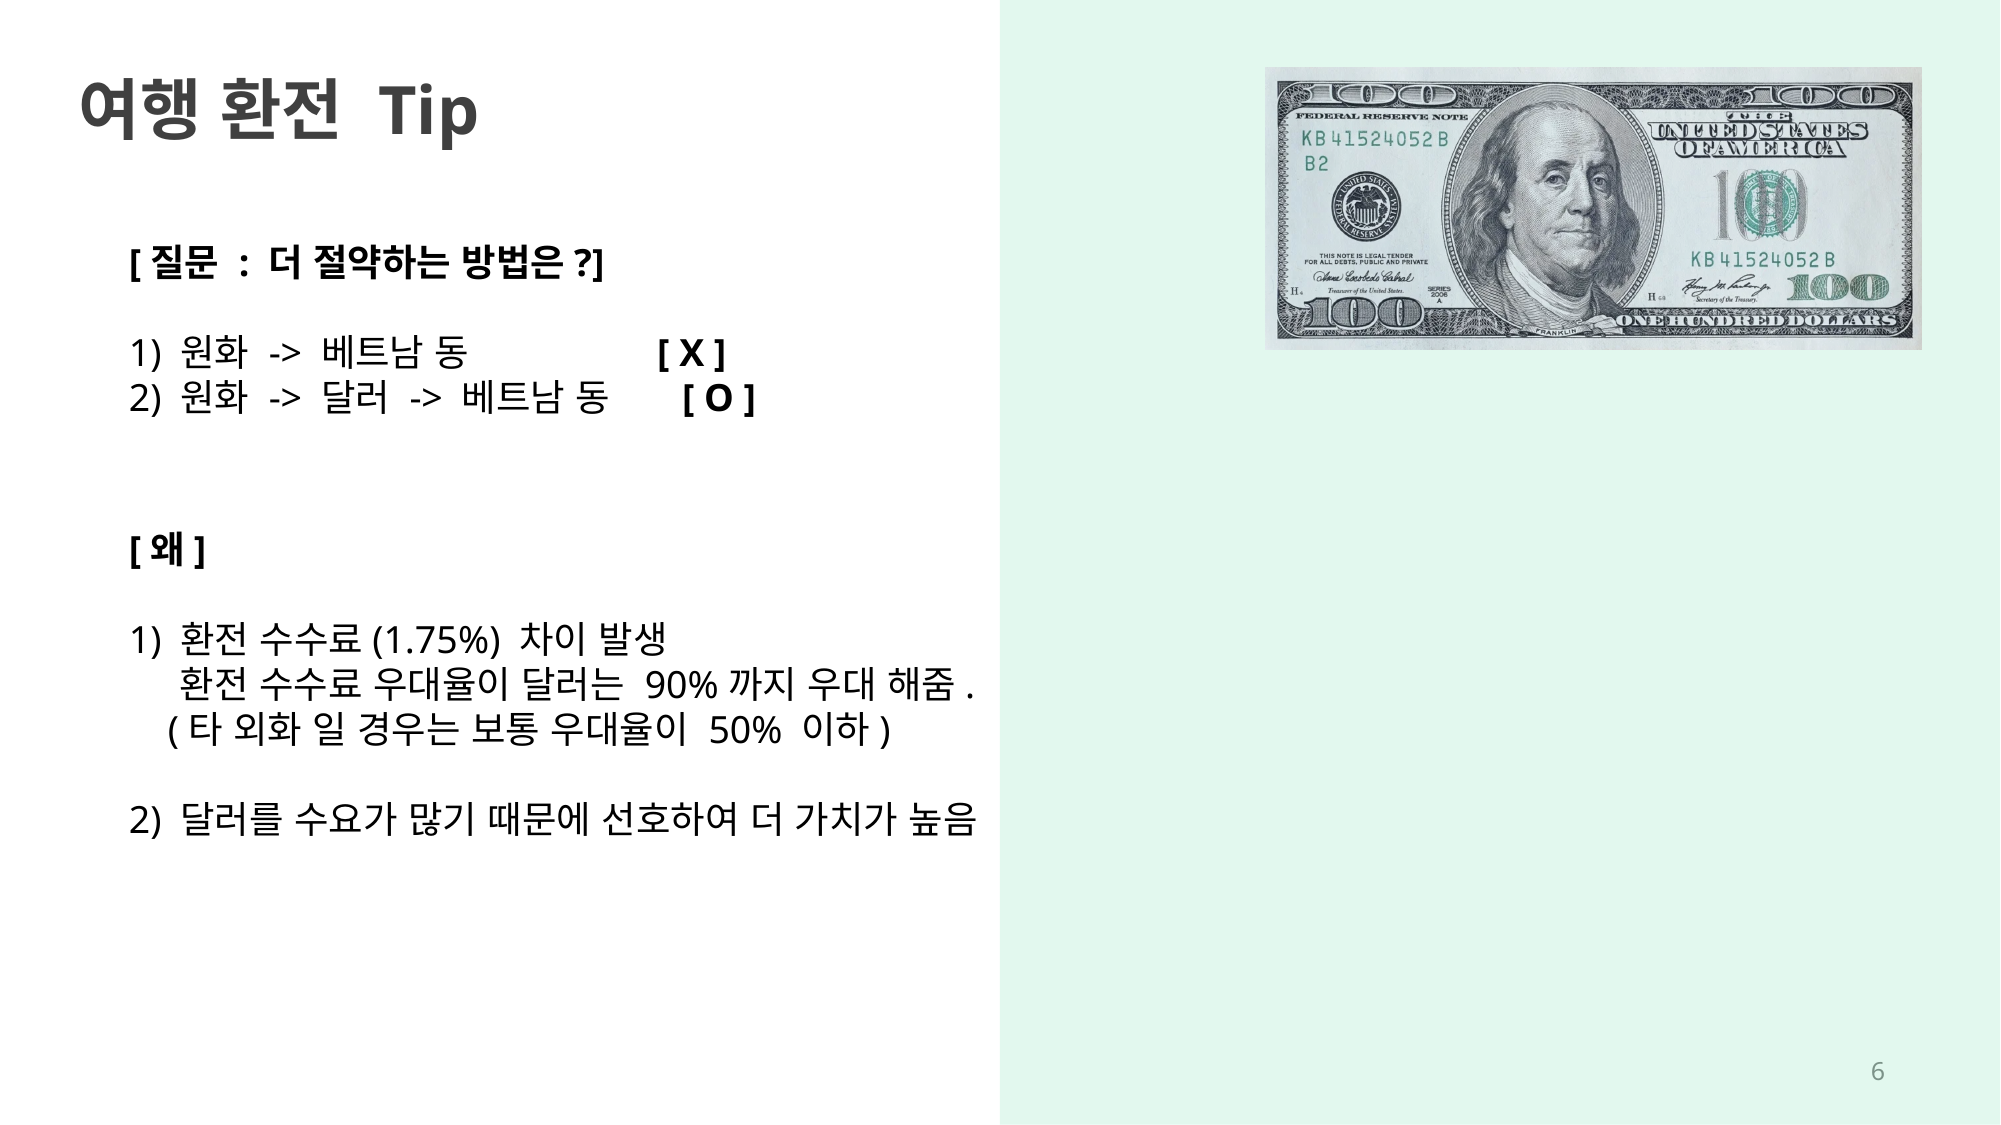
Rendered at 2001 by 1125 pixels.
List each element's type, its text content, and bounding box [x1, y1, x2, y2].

text_box 여행 환전 Tip [78, 68, 1076, 149]
text_box [왜] 1) 환전 수수료(1.75%) 차이 발생 환전 수수료 우대율이 달러는 90%까지 우대 해줌. (타 외화 일 경우는 보통 우대율이 50% 이하) 2) 달러를 수요가 많기 때문에 선호하여 더 가치가 높음 [114, 519, 1603, 849]
slide_number 5 [1433, 1042, 1900, 1103]
text_box [질문 : 더 절약하는 방법은?] 1) 원화 -> 베트남 동 [ X ] 2) 원화 -> 달러 -> 베트남 동 [ O ] [114, 231, 1603, 427]
picture [1265, 67, 1922, 350]
